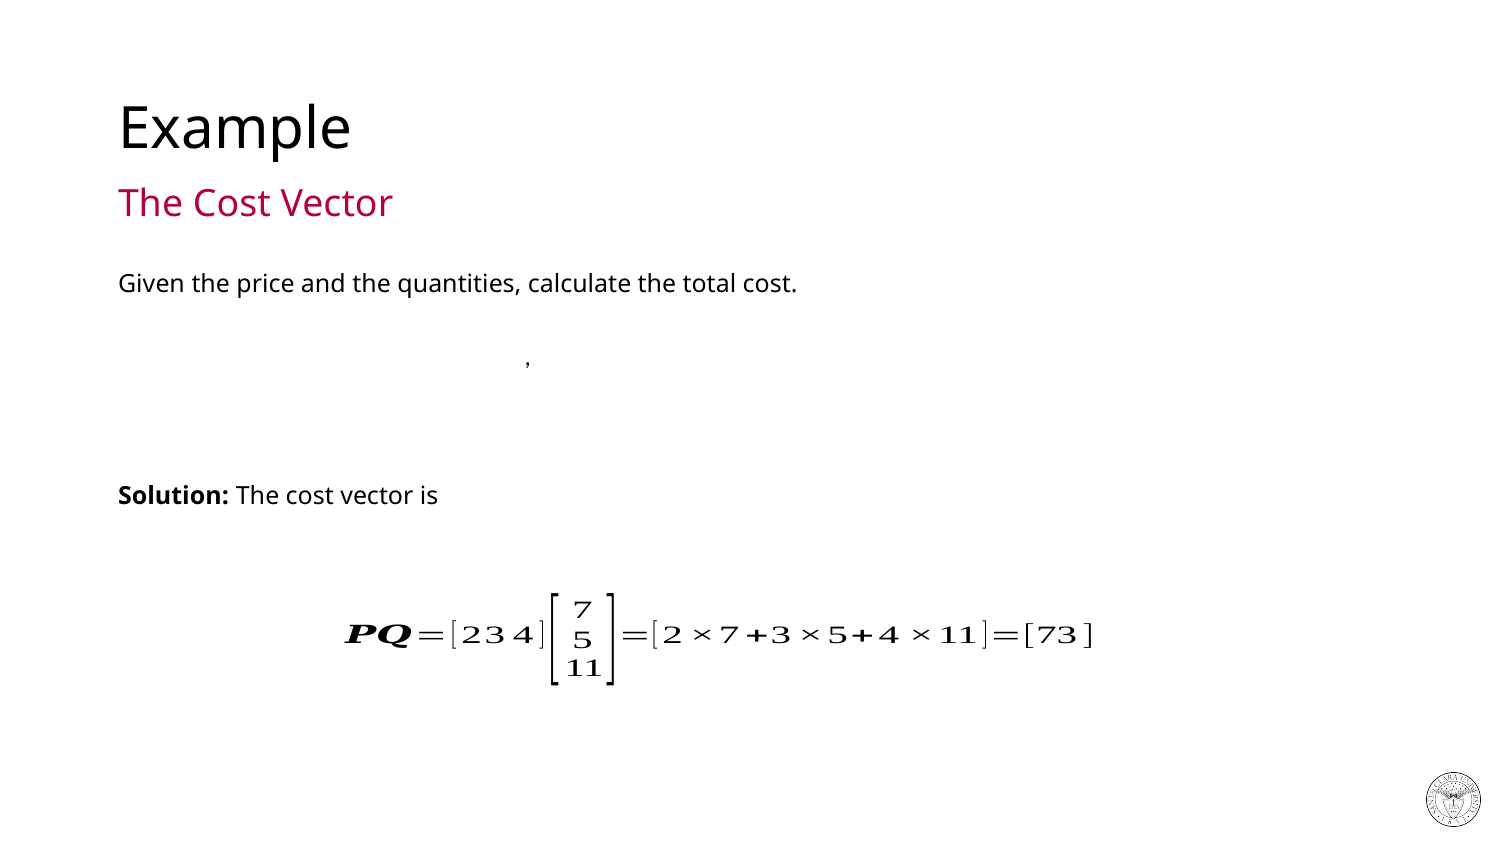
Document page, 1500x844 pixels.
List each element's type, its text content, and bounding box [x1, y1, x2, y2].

list The Cost Vector [103, 176, 764, 243]
picture [1426, 772, 1481, 827]
title Example [103, 44, 1397, 169]
list Given the price and the quantities, calculate the total cost. Solution: The cost vector is [103, 259, 1397, 760]
